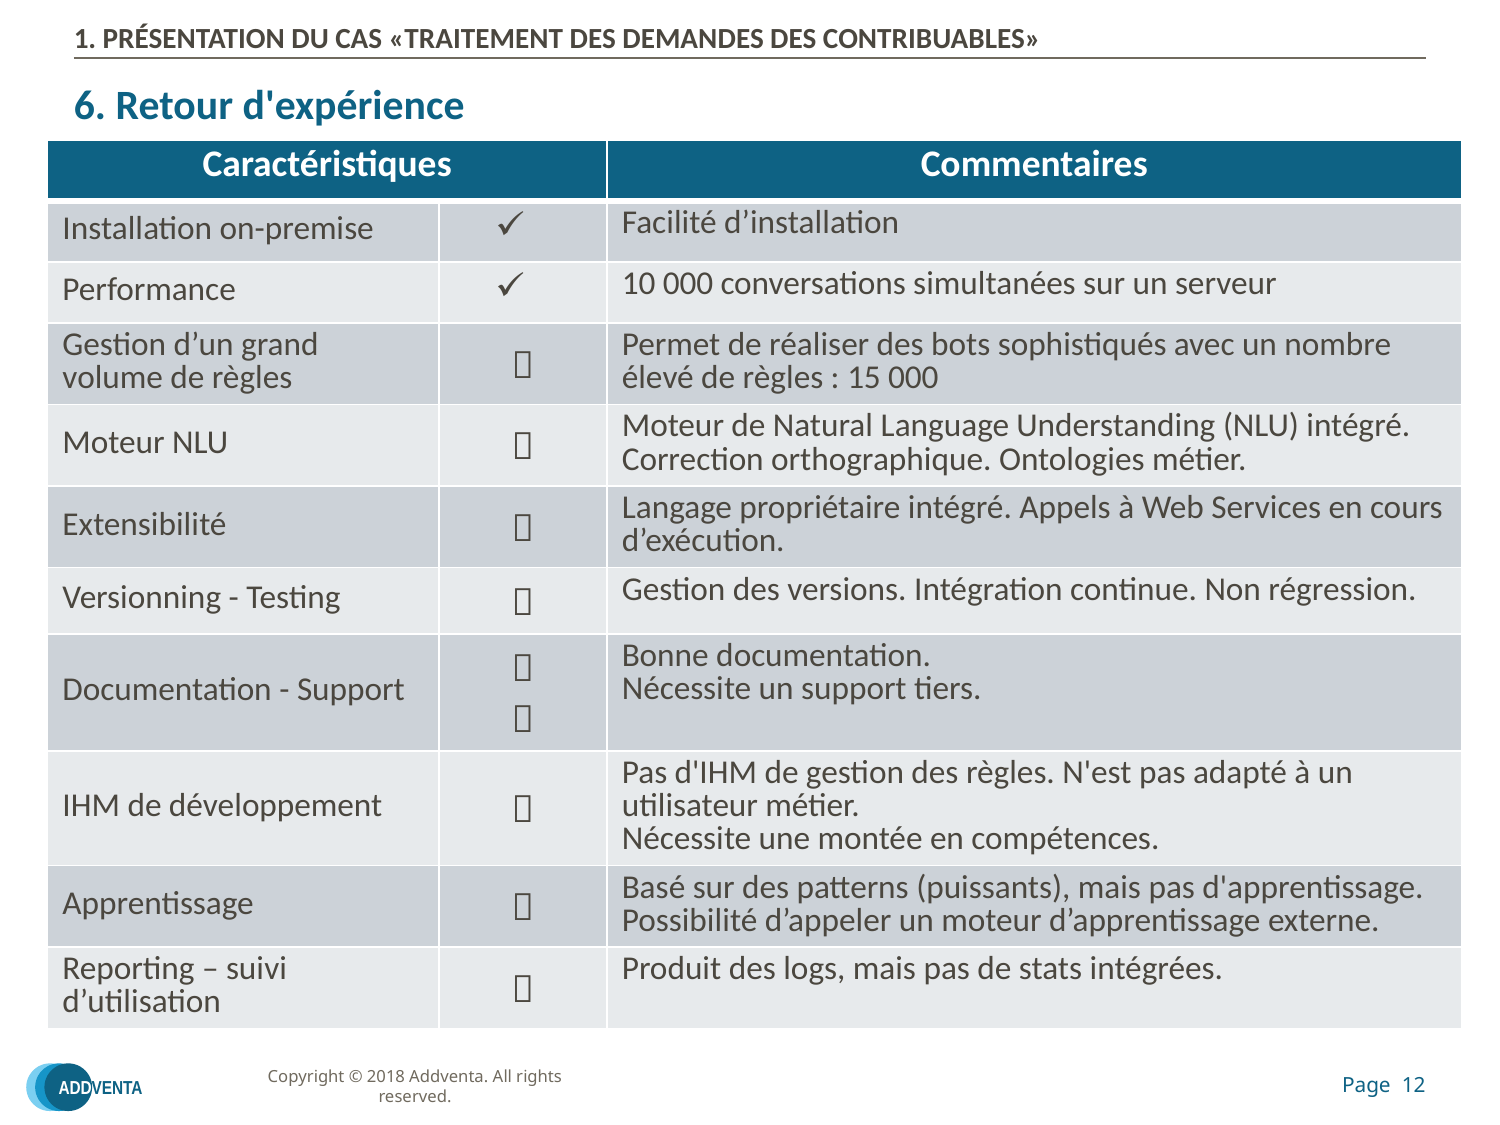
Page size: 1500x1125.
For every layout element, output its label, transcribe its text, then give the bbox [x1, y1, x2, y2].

table_cell Apprentissage [48, 866, 438, 946]
table_cell Produit des logs, mais pas de stats intégrées. [608, 948, 1461, 1028]
table_cell Bonne documentation. Nécessite un support tiers. [608, 635, 1461, 750]
table_header Commentaires [608, 141, 1461, 198]
table_cell Documentation - Support [48, 635, 438, 750]
table_cell  [440, 568, 606, 633]
table_cell Extensibilité [48, 487, 438, 567]
table_cell 10 000 conversations simultanées sur un serveur [608, 263, 1461, 322]
title 1. PRÉSENTATION DU CAS «TRAITEMENT DES DEMANDES DES CONTRIBUABLES» [73, 15, 1427, 63]
table_cell Facilité d’installation [608, 204, 1461, 261]
table_cell  [440, 487, 606, 567]
list 6. Retour d'expérience [73, 75, 1464, 165]
table_cell Gestion d’un grand volume de règles [48, 324, 438, 404]
table_cell  [440, 752, 606, 865]
table_cell Reporting – suivi d’utilisation [48, 948, 438, 1028]
table_cell  [440, 405, 606, 485]
table_cell Performance [48, 263, 438, 322]
table_cell  [440, 866, 606, 946]
table_cell Langage propriétaire intégré. Appels à Web Services en cours d’exécution. [608, 487, 1461, 567]
table_cell Moteur de Natural Language Understanding (NLU) intégré. Correction orthographique. Ontologies métier. [608, 405, 1461, 485]
table_cell  [440, 324, 606, 404]
table_cell   [440, 635, 606, 750]
table_header Caractéristiques [48, 141, 606, 198]
table_cell  [440, 948, 606, 1028]
table_cell Pas d'IHM de gestion des règles. N'est pas adapté à un utilisateur métier. Nécessite une montée en compétences. [608, 752, 1461, 865]
table_cell [440, 204, 606, 261]
table_cell Versionning - Testing [48, 568, 438, 633]
table_cell IHM de développement [48, 752, 438, 865]
table_cell Moteur NLU [48, 405, 438, 485]
table_cell [440, 263, 606, 322]
table_cell Gestion des versions. Intégration continue. Non régression. [608, 568, 1461, 633]
table_cell Basé sur des patterns (puissants), mais pas d'apprentissage. Possibilité d’appeler un moteur d’apprentissage externe. [608, 866, 1461, 946]
table_cell Installation on-premise [48, 204, 438, 261]
table_cell Permet de réaliser des bots sophistiqués avec un nombre élevé de règles : 15 000 [608, 324, 1461, 404]
